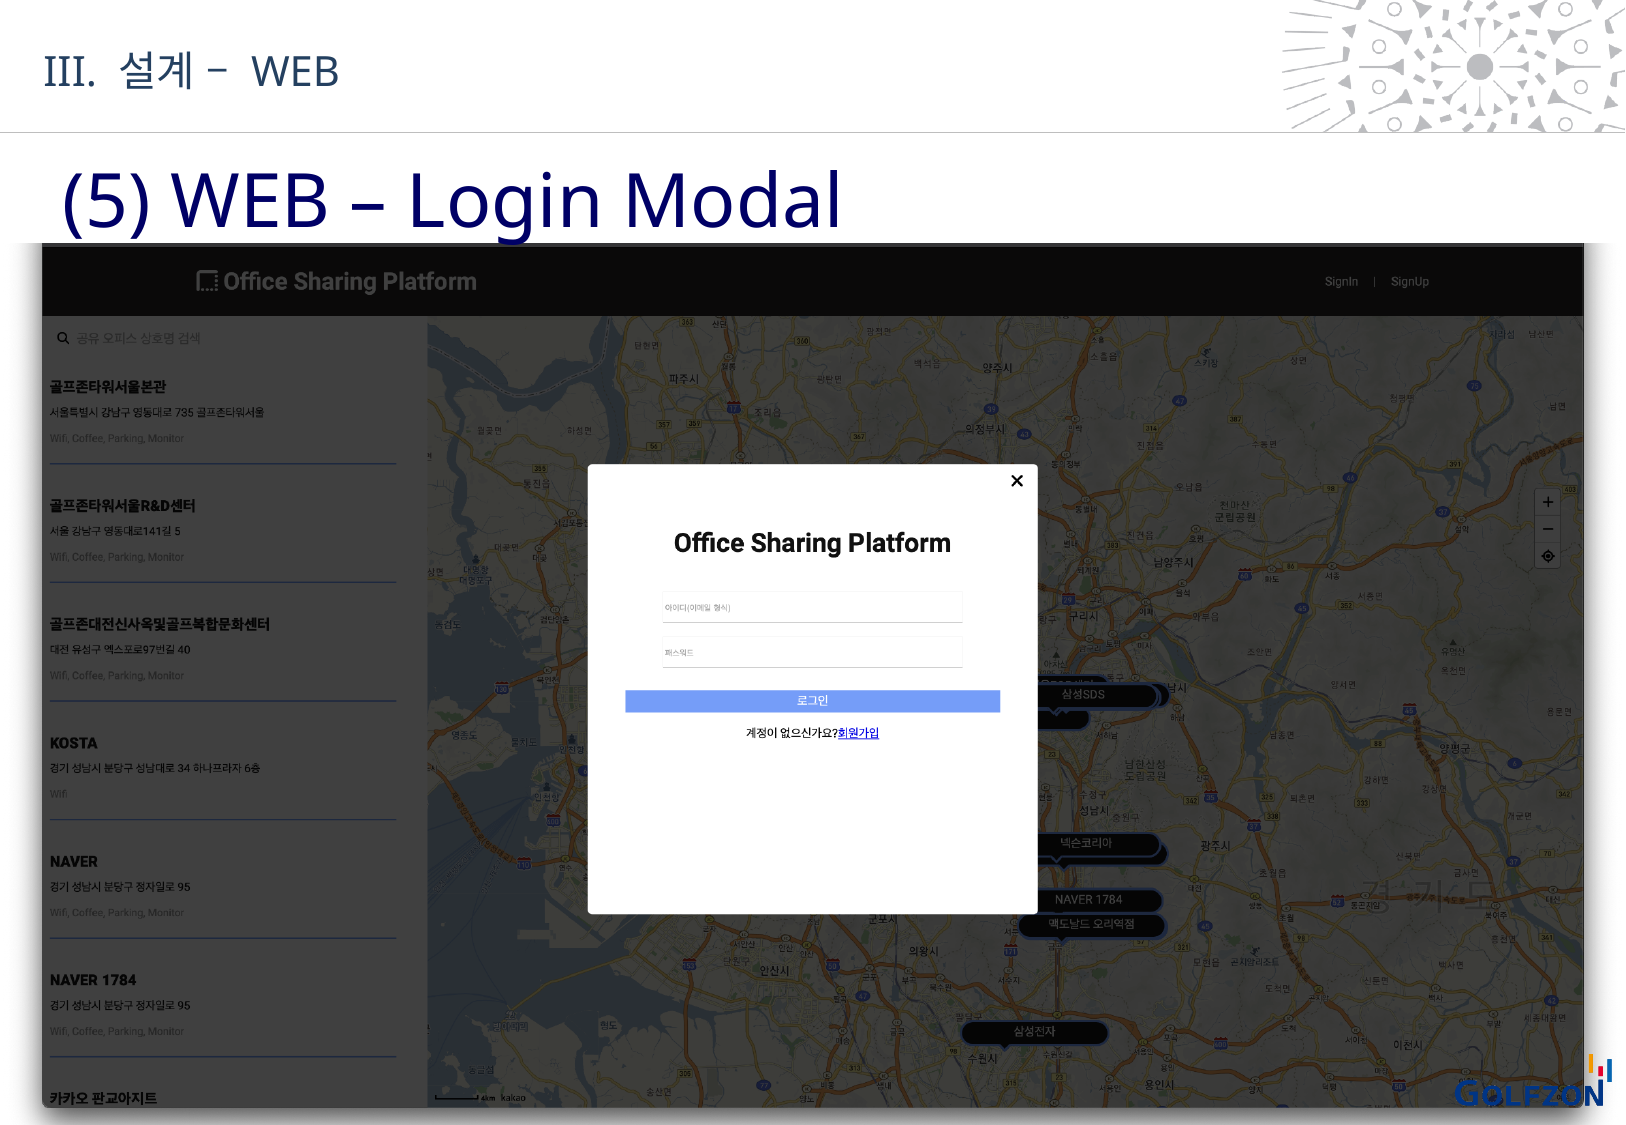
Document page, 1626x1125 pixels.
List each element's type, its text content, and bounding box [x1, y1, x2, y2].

text_box (5) WEB – Login Modal [41, 149, 1125, 241]
picture [0, 242, 1625, 1125]
text_box III. 설계 – WEB [41, 42, 863, 95]
picture [1281, 0, 1625, 132]
